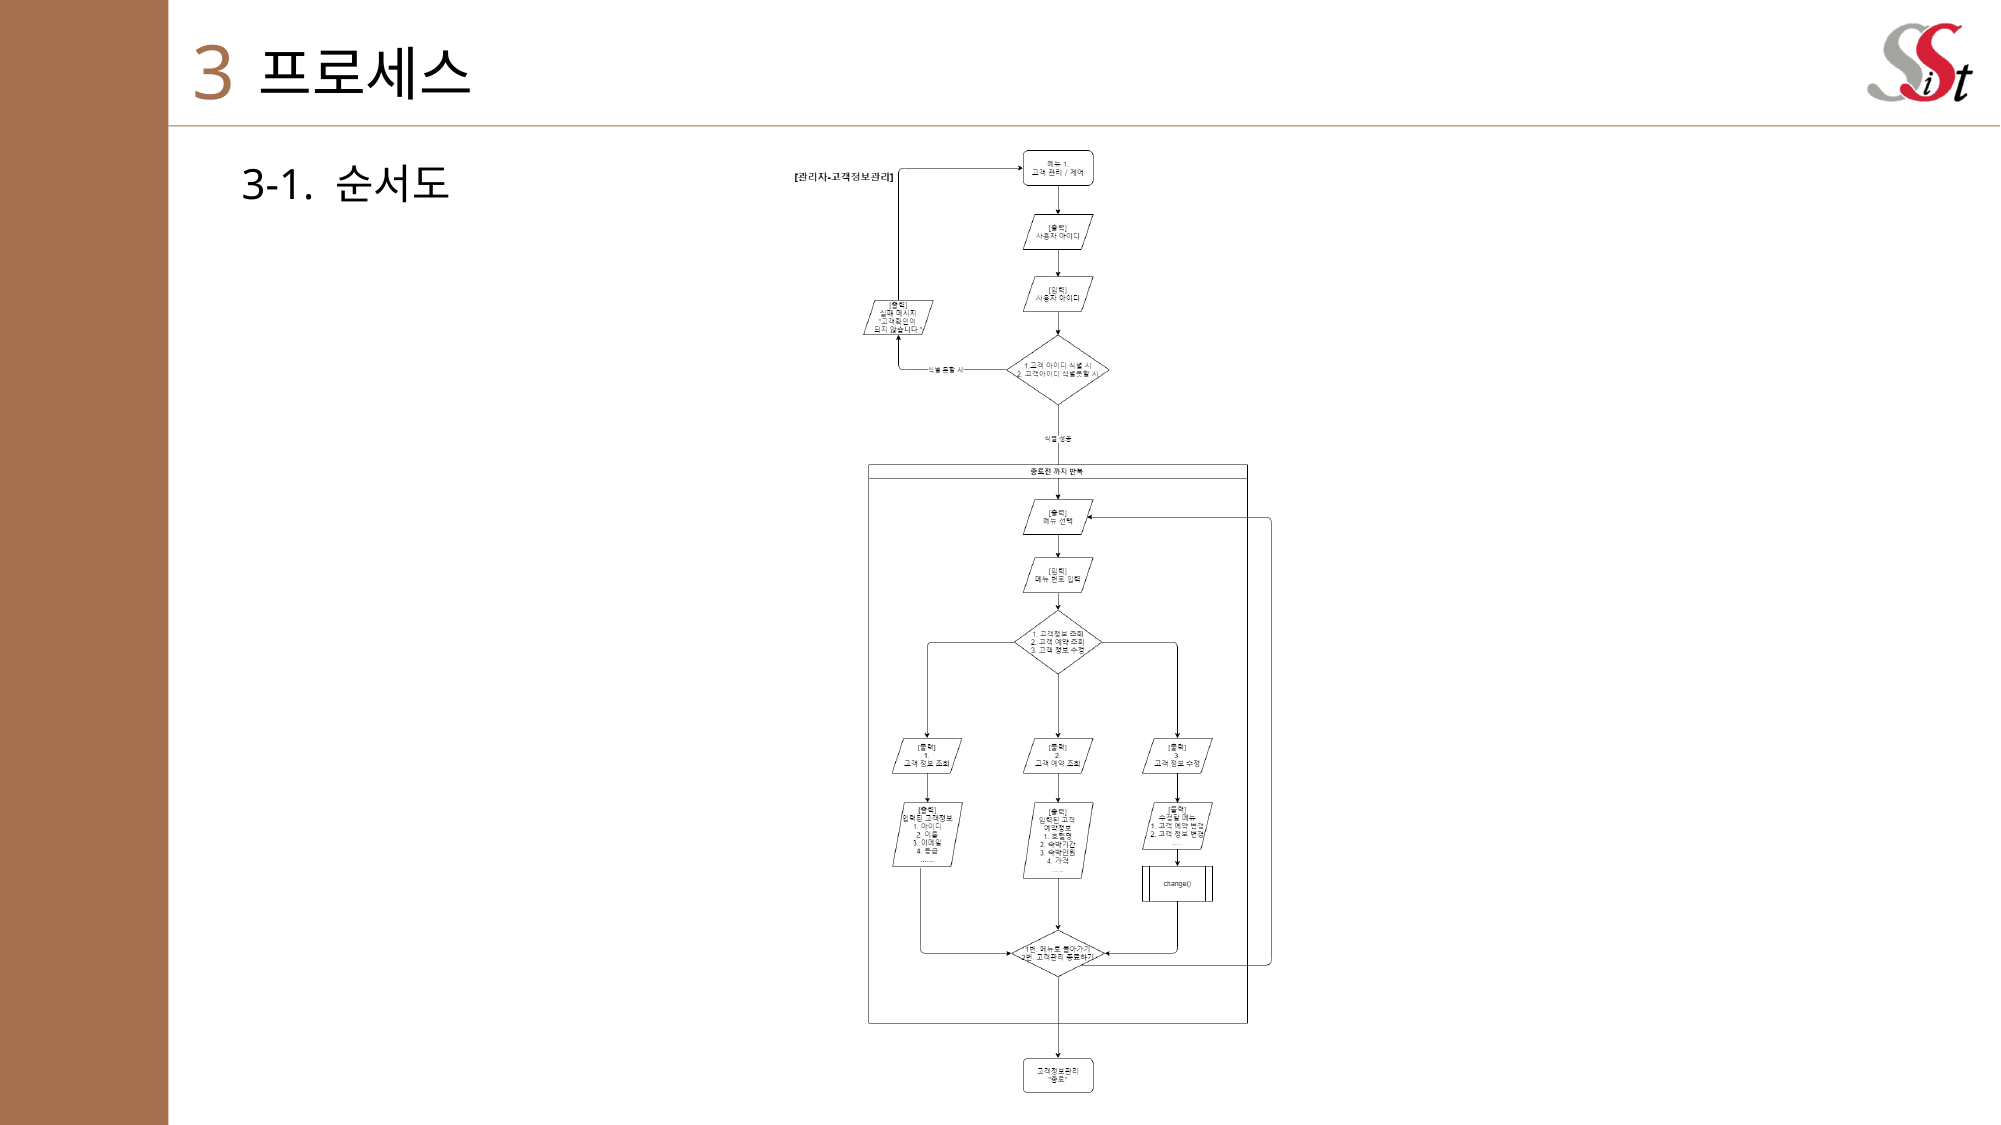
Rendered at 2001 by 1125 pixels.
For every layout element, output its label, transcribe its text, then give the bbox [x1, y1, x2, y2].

text_box 3-1. 순서도 [226, 150, 748, 216]
text_box 3 [177, 17, 255, 123]
text_box 프로세스 [255, 29, 765, 114]
picture [793, 150, 1276, 1093]
picture [1855, 11, 1994, 115]
text_box [0, 0, 169, 1125]
